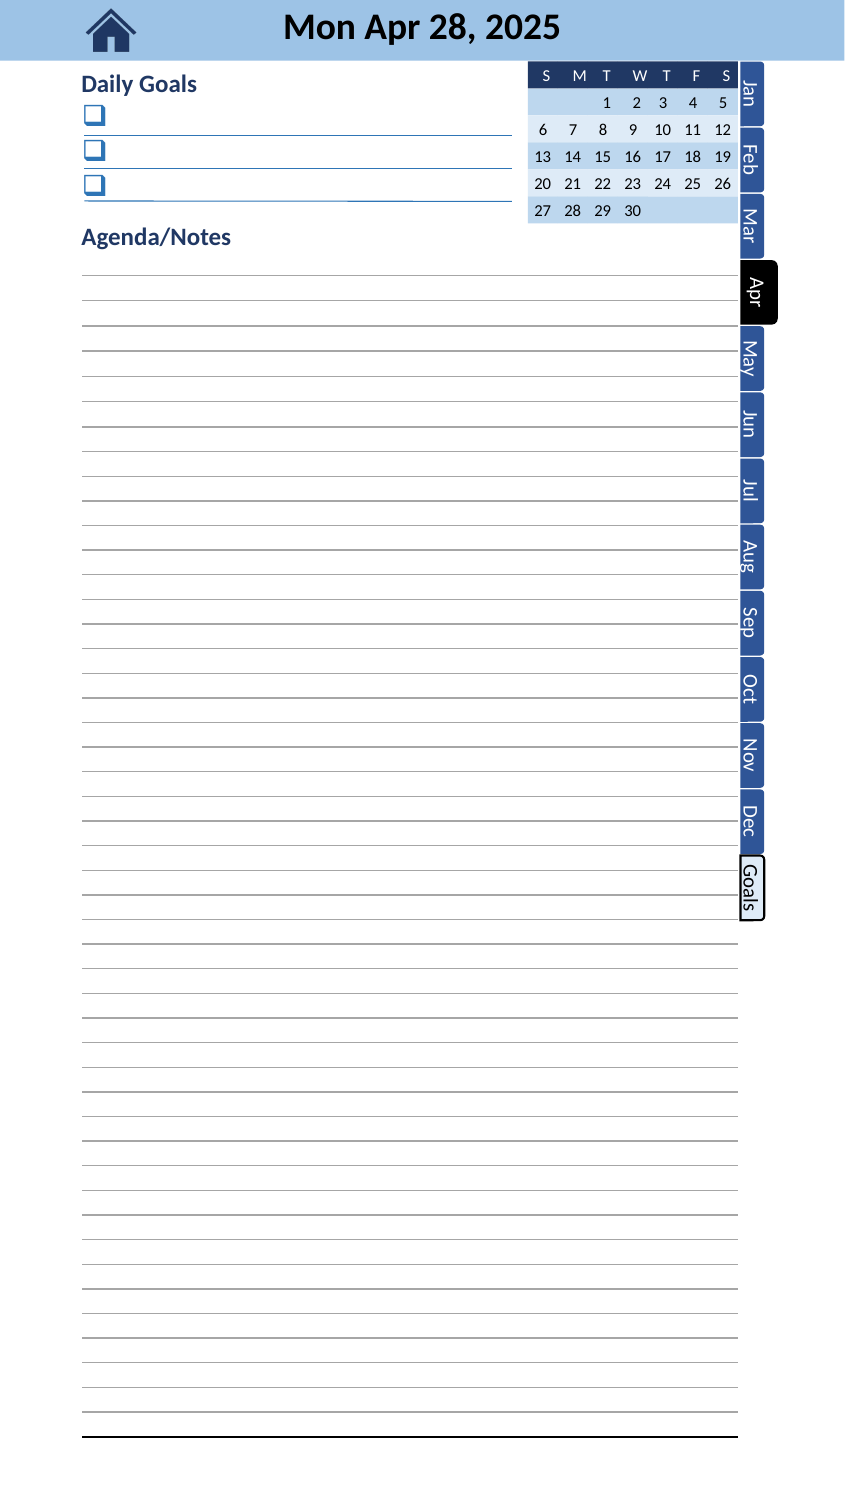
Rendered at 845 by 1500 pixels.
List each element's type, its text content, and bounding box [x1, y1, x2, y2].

picture [82, 1, 140, 59]
list Mon Apr 28, 2025 [190, 0, 655, 61]
